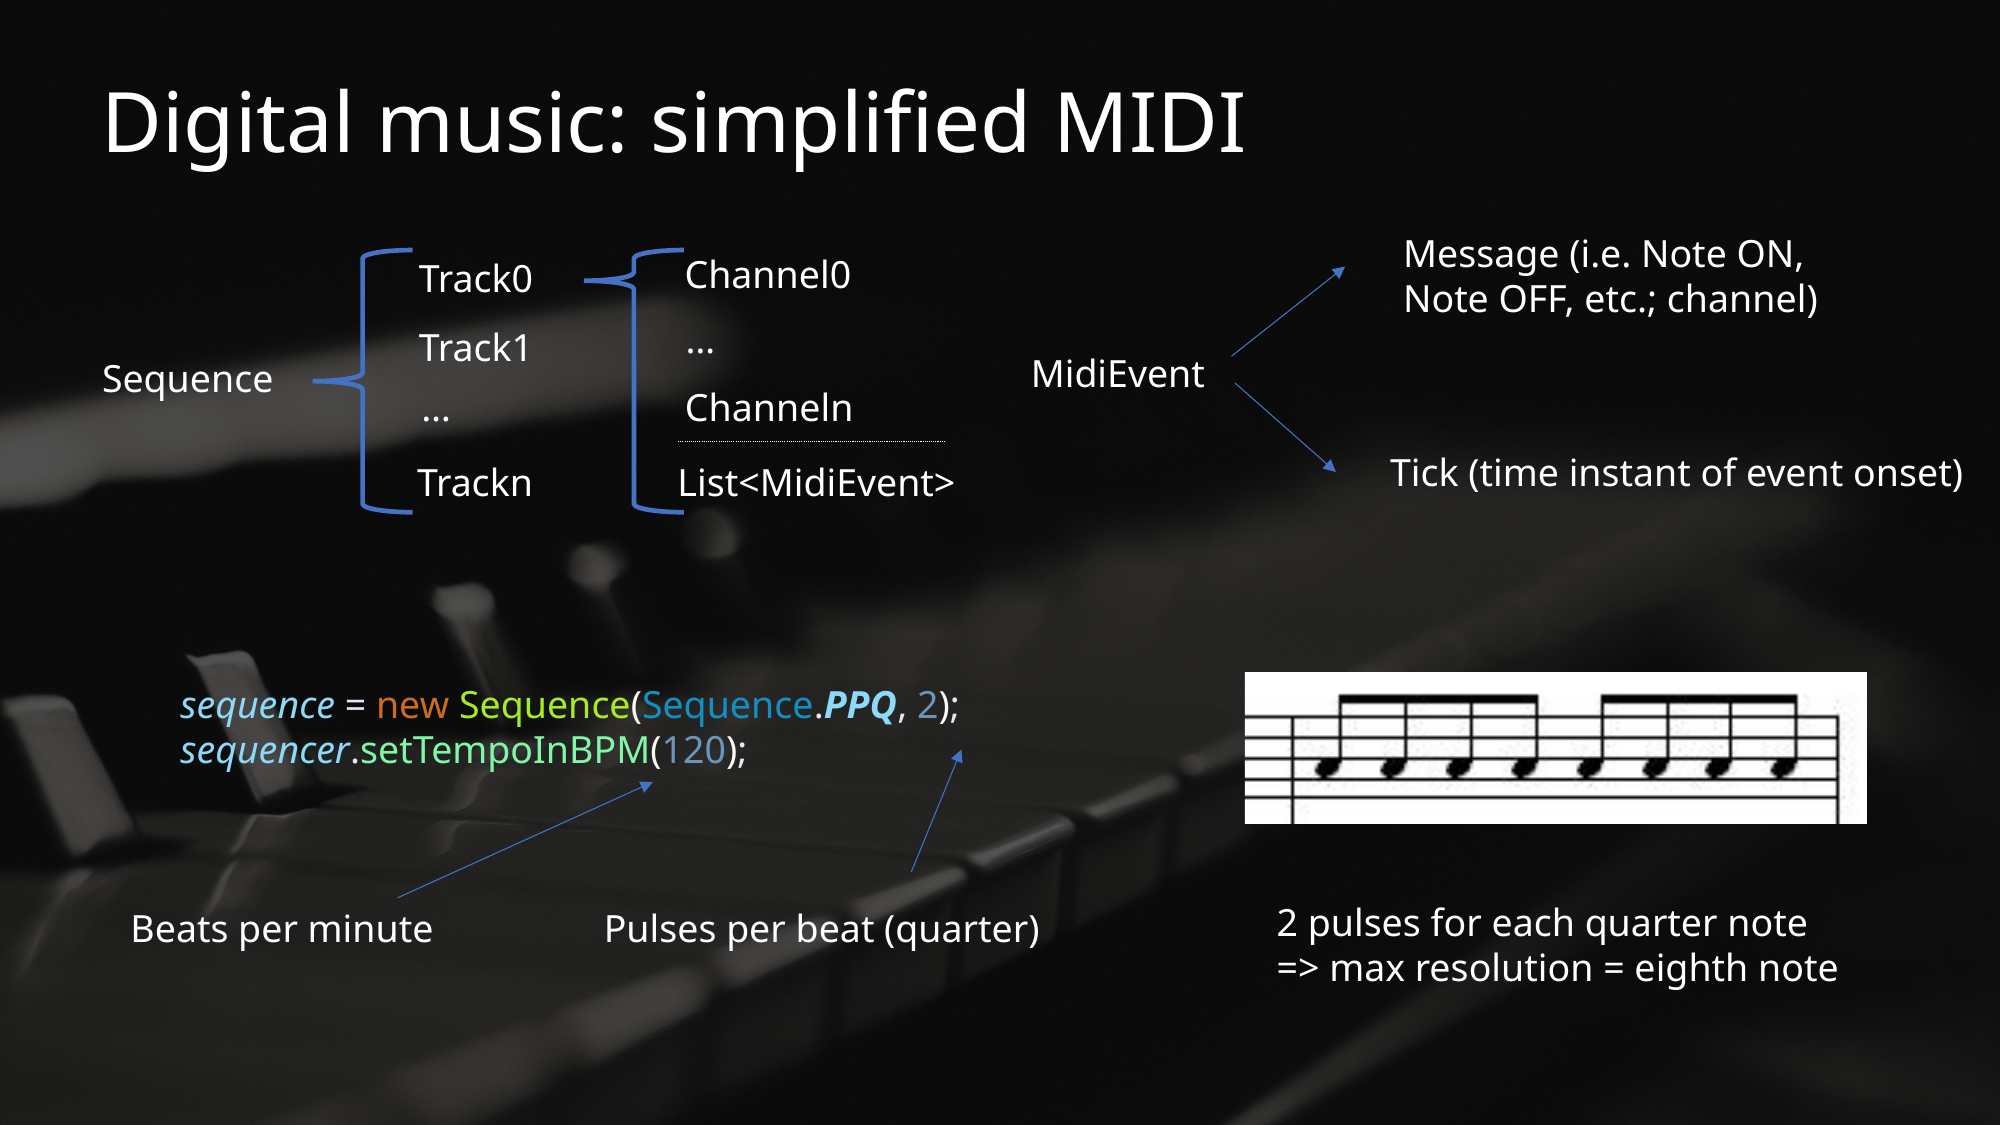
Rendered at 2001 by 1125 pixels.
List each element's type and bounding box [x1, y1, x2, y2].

text_box [911, 749, 962, 872]
text_box [397, 781, 653, 898]
text_box [1234, 382, 1336, 473]
text_box [1231, 266, 1346, 357]
picture [0, 0, 2000, 1125]
